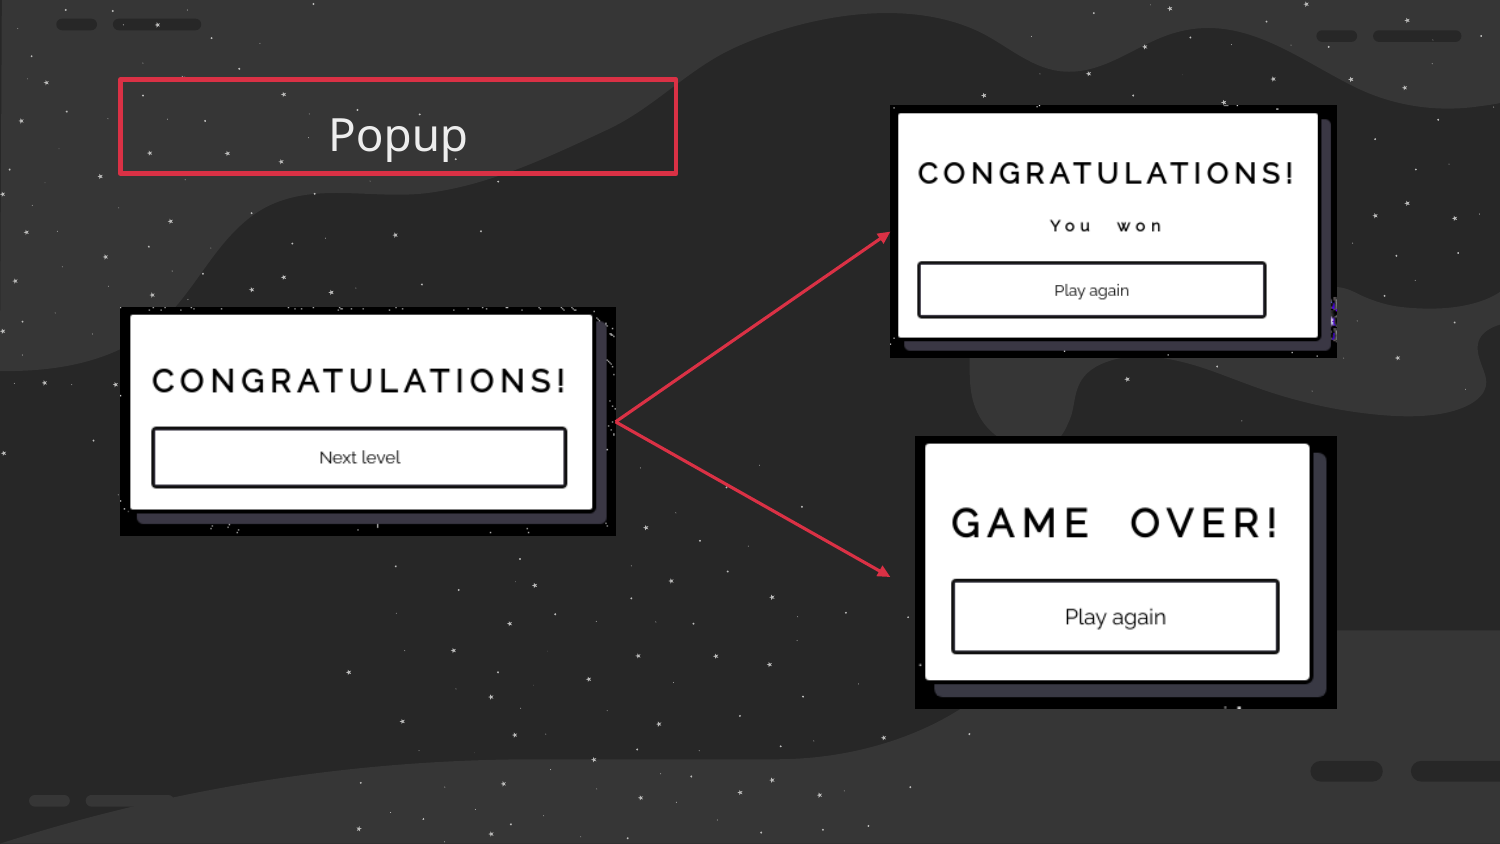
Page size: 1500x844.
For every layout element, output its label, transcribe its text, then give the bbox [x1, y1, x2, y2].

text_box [615, 429, 891, 578]
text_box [615, 231, 891, 423]
picture [914, 436, 1337, 709]
picture [889, 105, 1337, 359]
picture [120, 307, 615, 537]
text_box Popup [120, 79, 677, 174]
